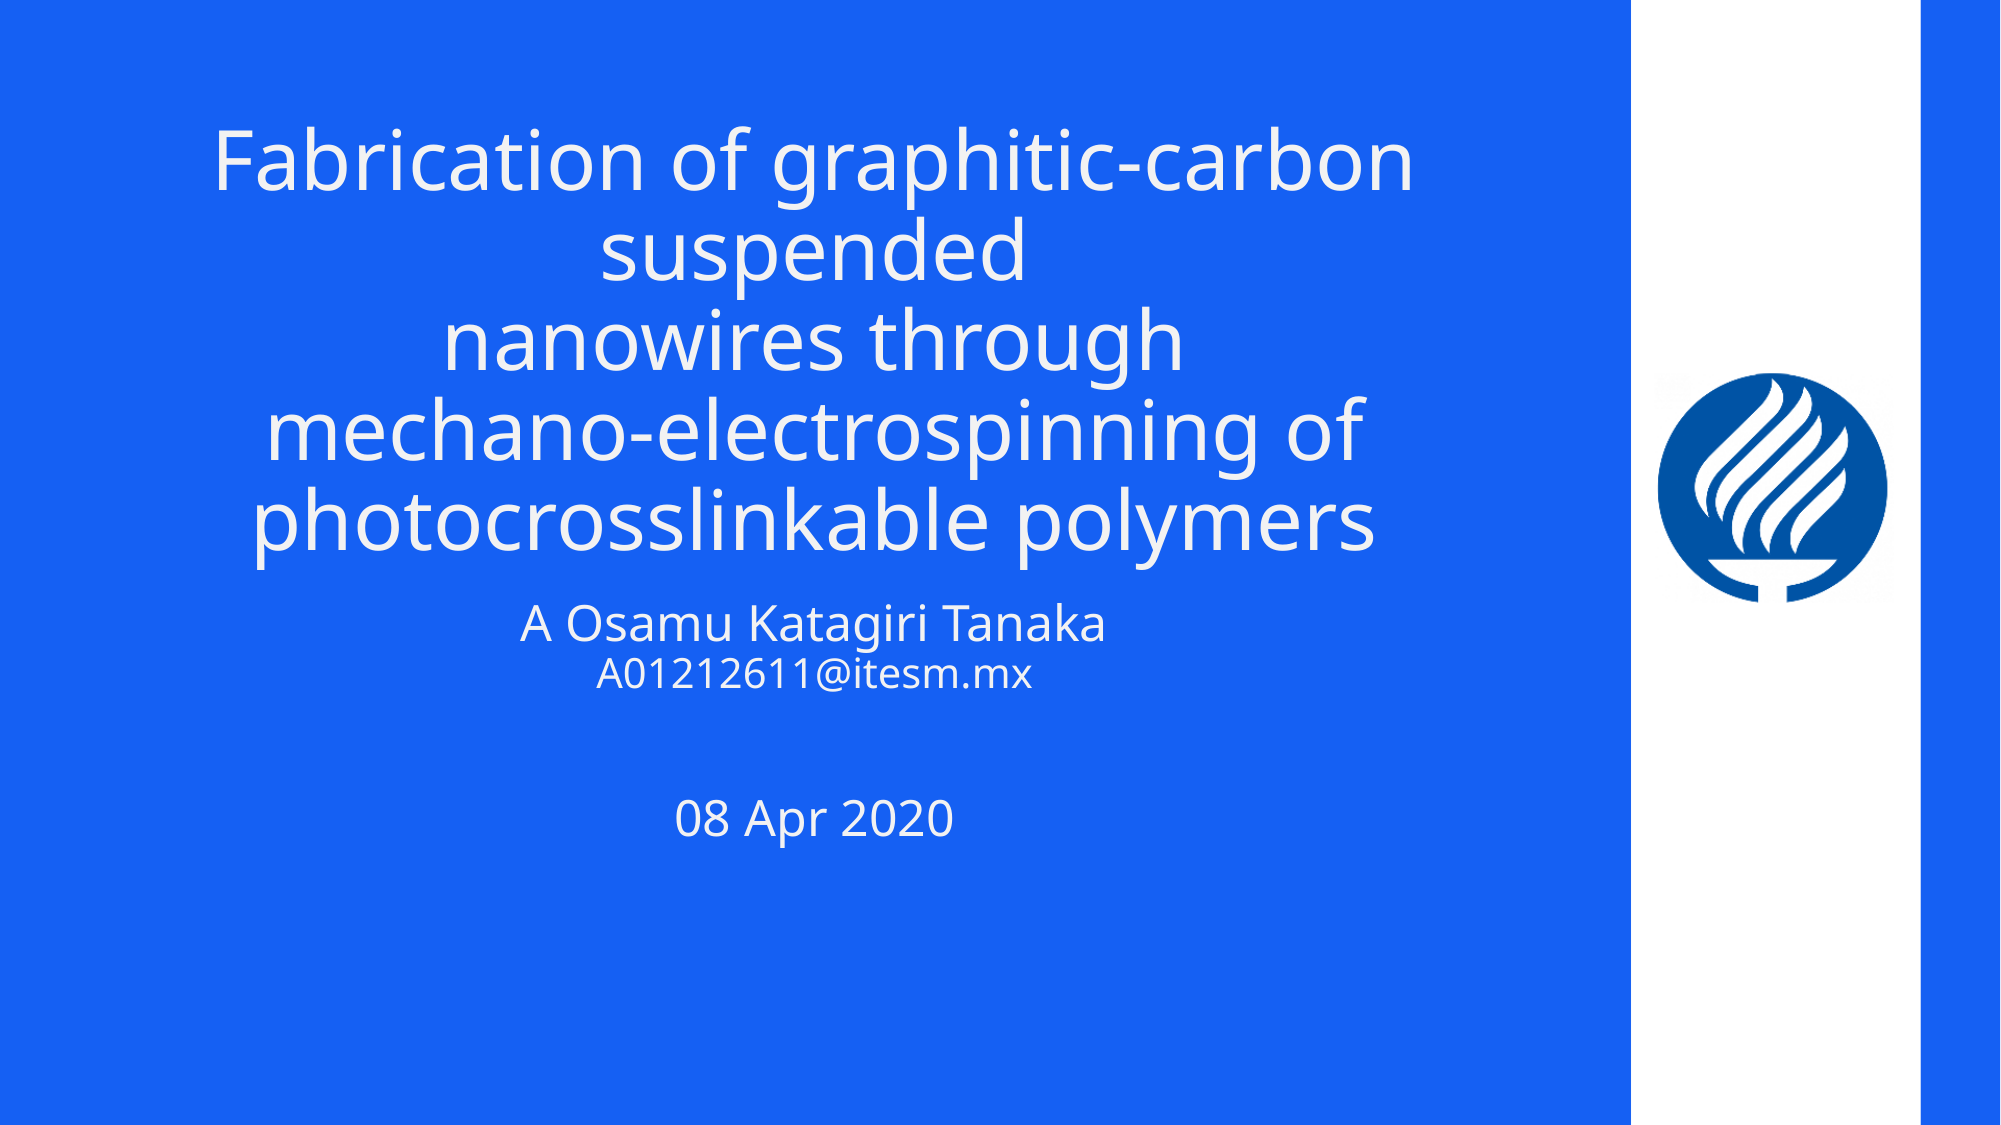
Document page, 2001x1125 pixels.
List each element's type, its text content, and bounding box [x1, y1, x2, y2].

title Fabrication of graphitic-carbon suspended nanowires through mechano-electrospinning of photocrosslinkable polymers [0, 184, 1630, 576]
picture [0, 0, 2001, 1125]
subtitle A Osamu Katagiri Tanaka A01212611@itesm.mx 08 Apr 2020 [0, 590, 1630, 863]
